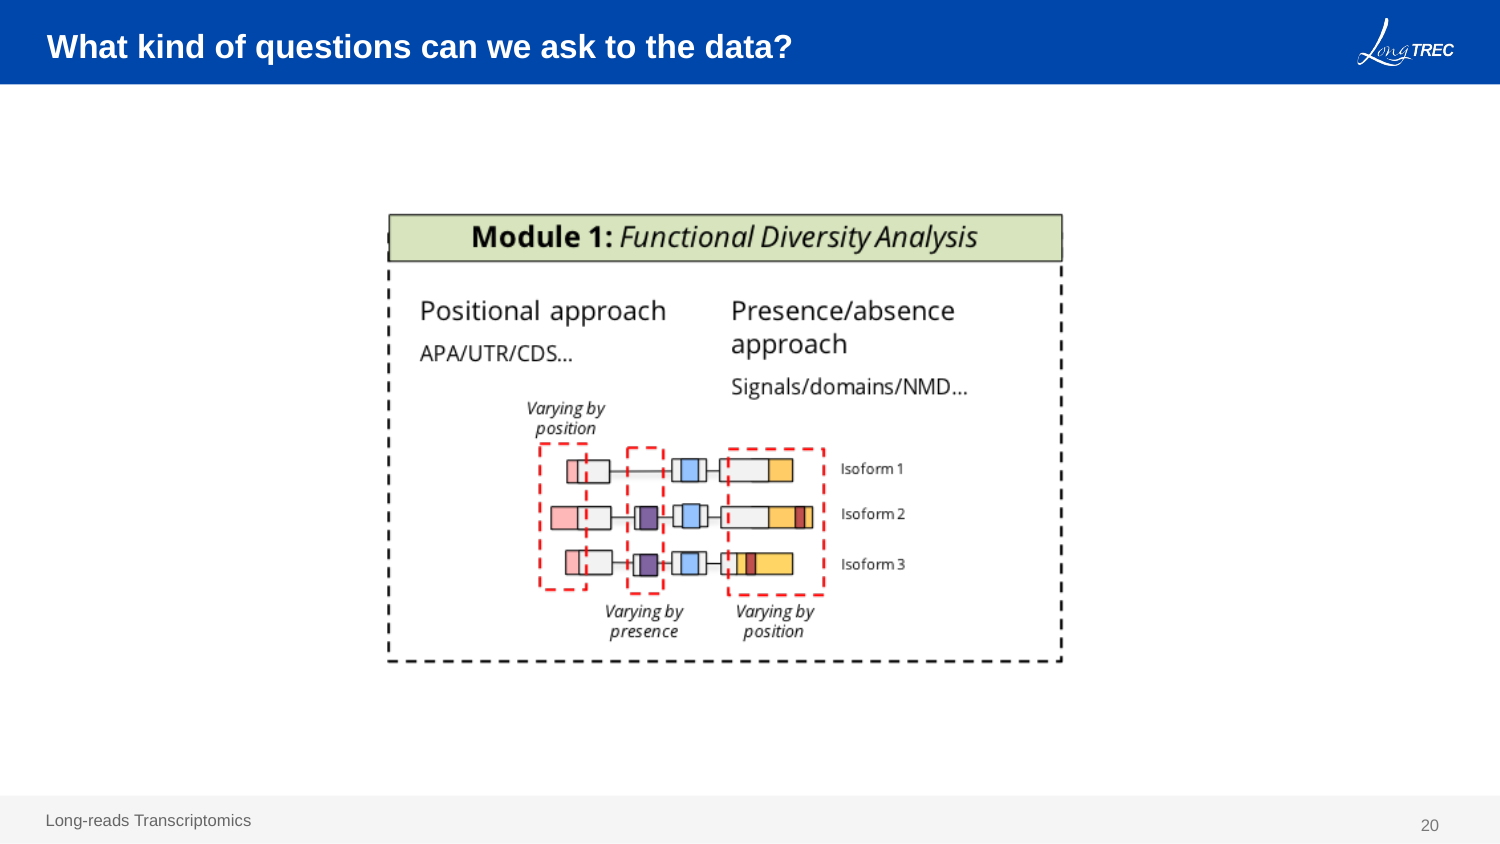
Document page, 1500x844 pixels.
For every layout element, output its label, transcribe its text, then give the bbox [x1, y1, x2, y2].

title What kind of questions can we ask to the data? [32, 18, 1326, 74]
slide_number 20 [1116, 802, 1455, 844]
picture [0, 85, 1500, 795]
picture [1357, 18, 1454, 66]
